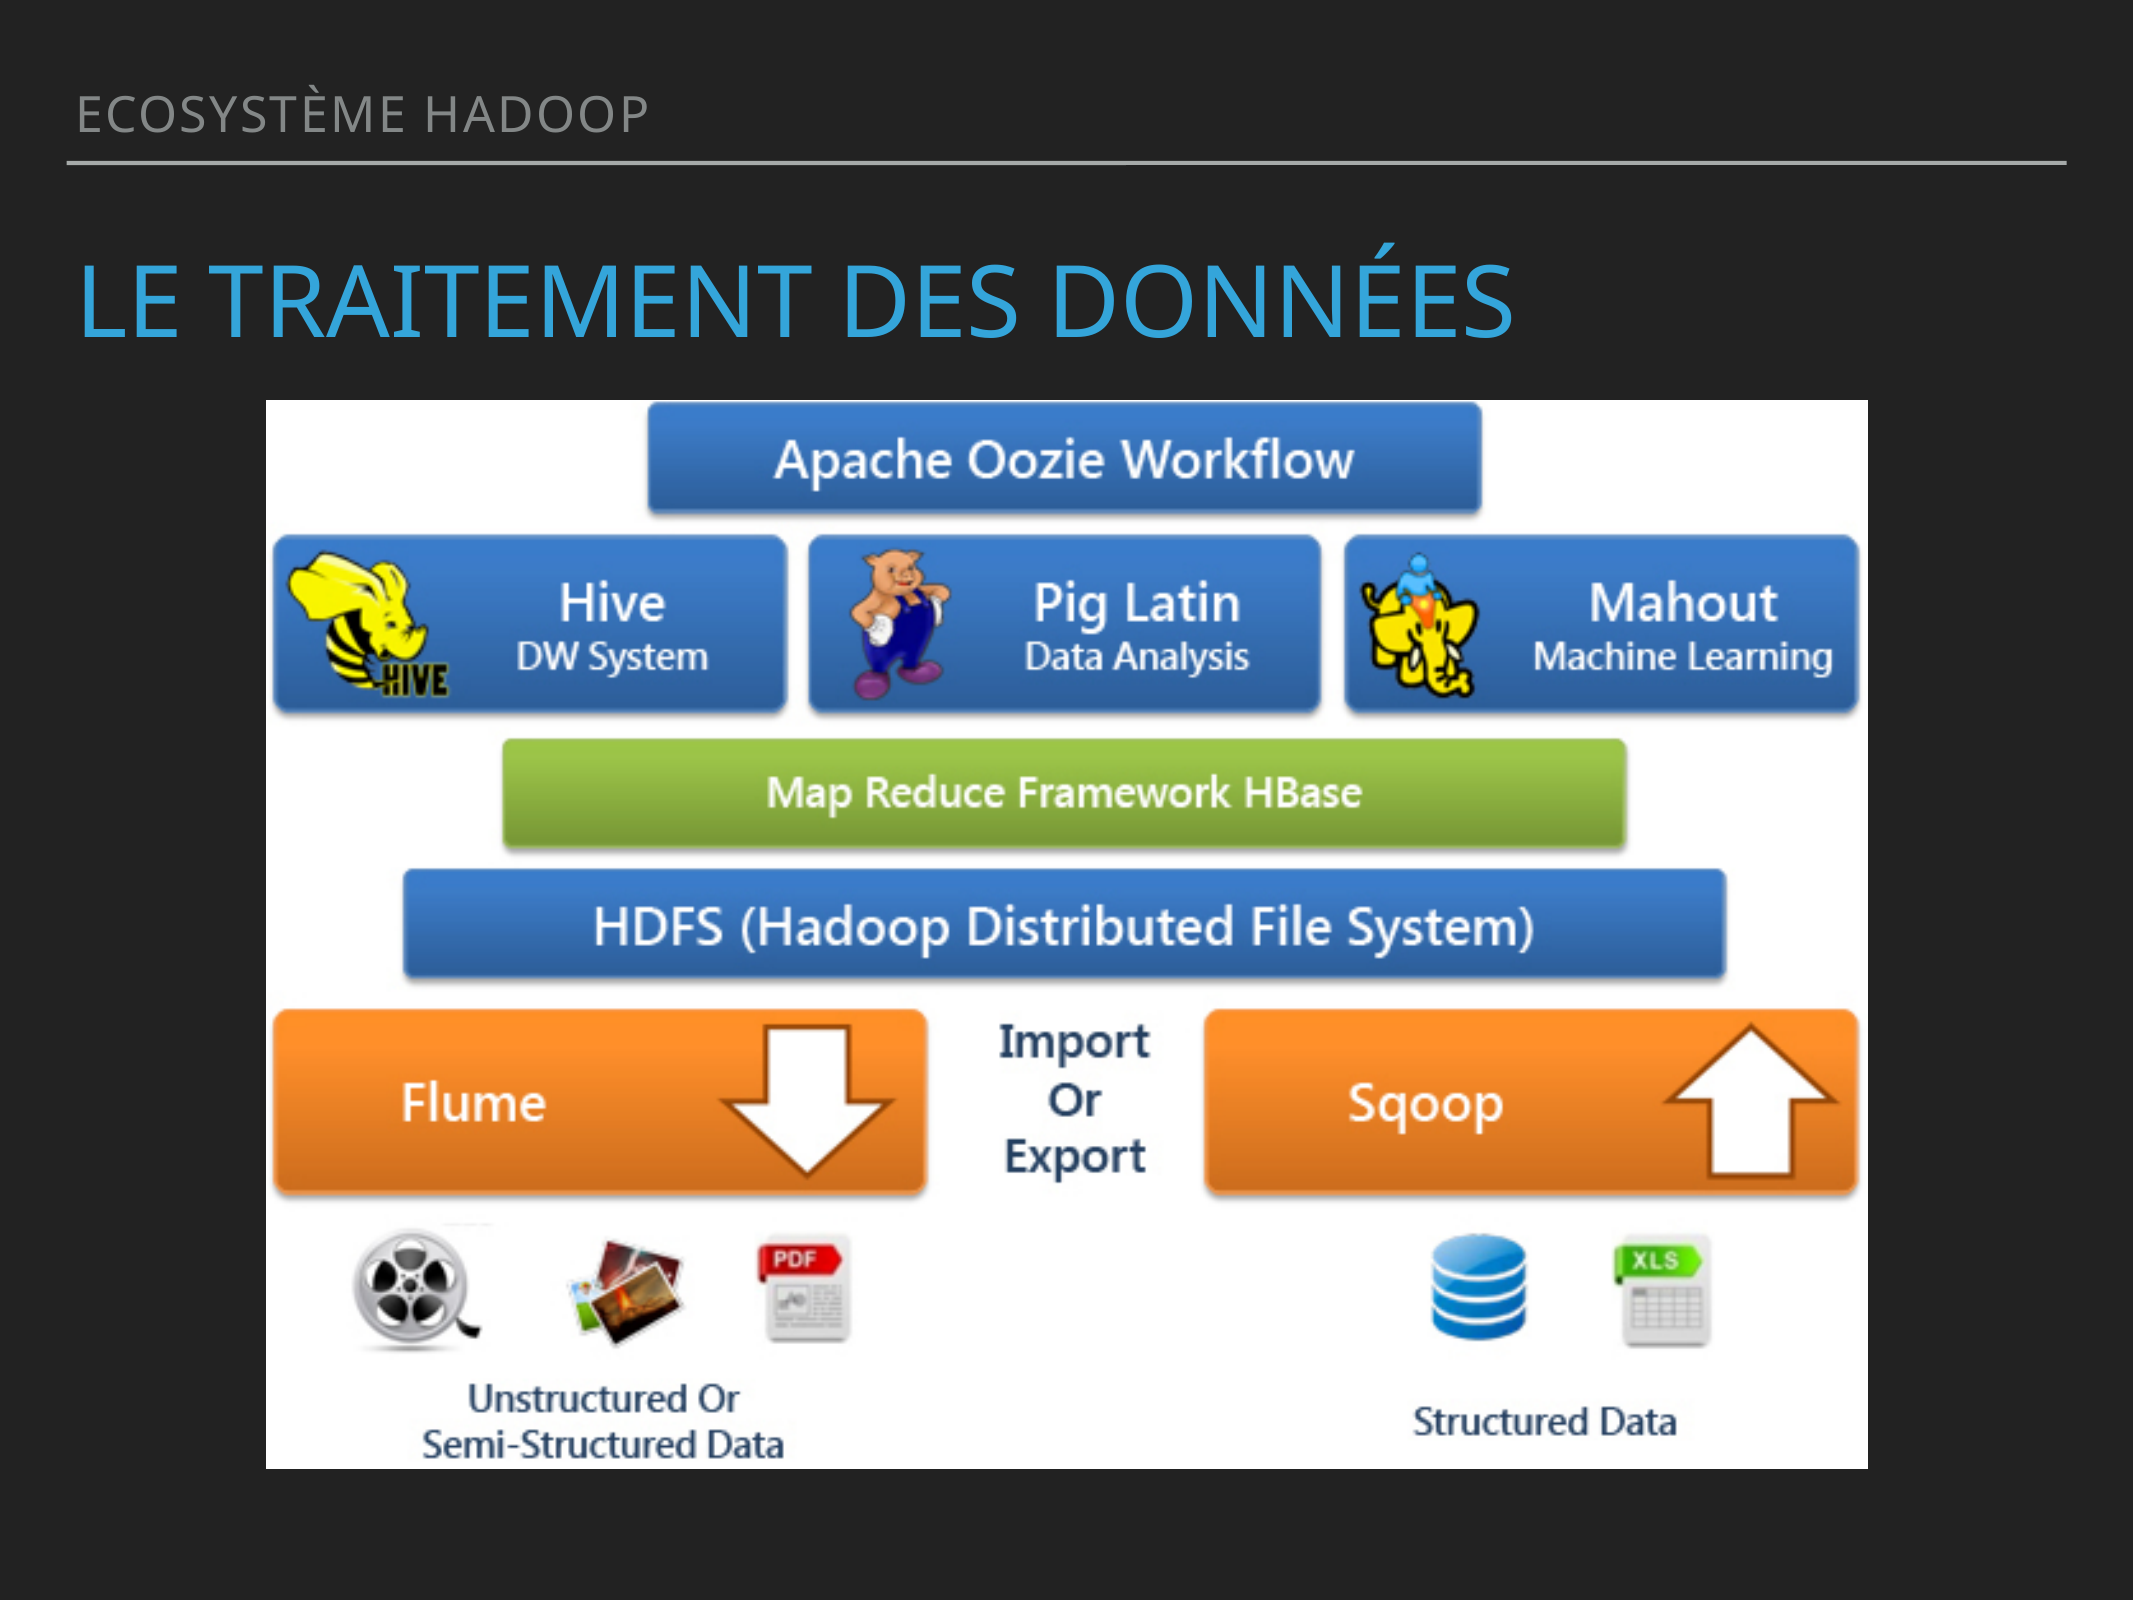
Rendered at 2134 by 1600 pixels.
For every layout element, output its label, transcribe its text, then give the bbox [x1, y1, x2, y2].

picture [266, 400, 1868, 1469]
title Le traitement des données [66, 251, 2068, 372]
list Ecosystème hadoop [66, 74, 1901, 151]
